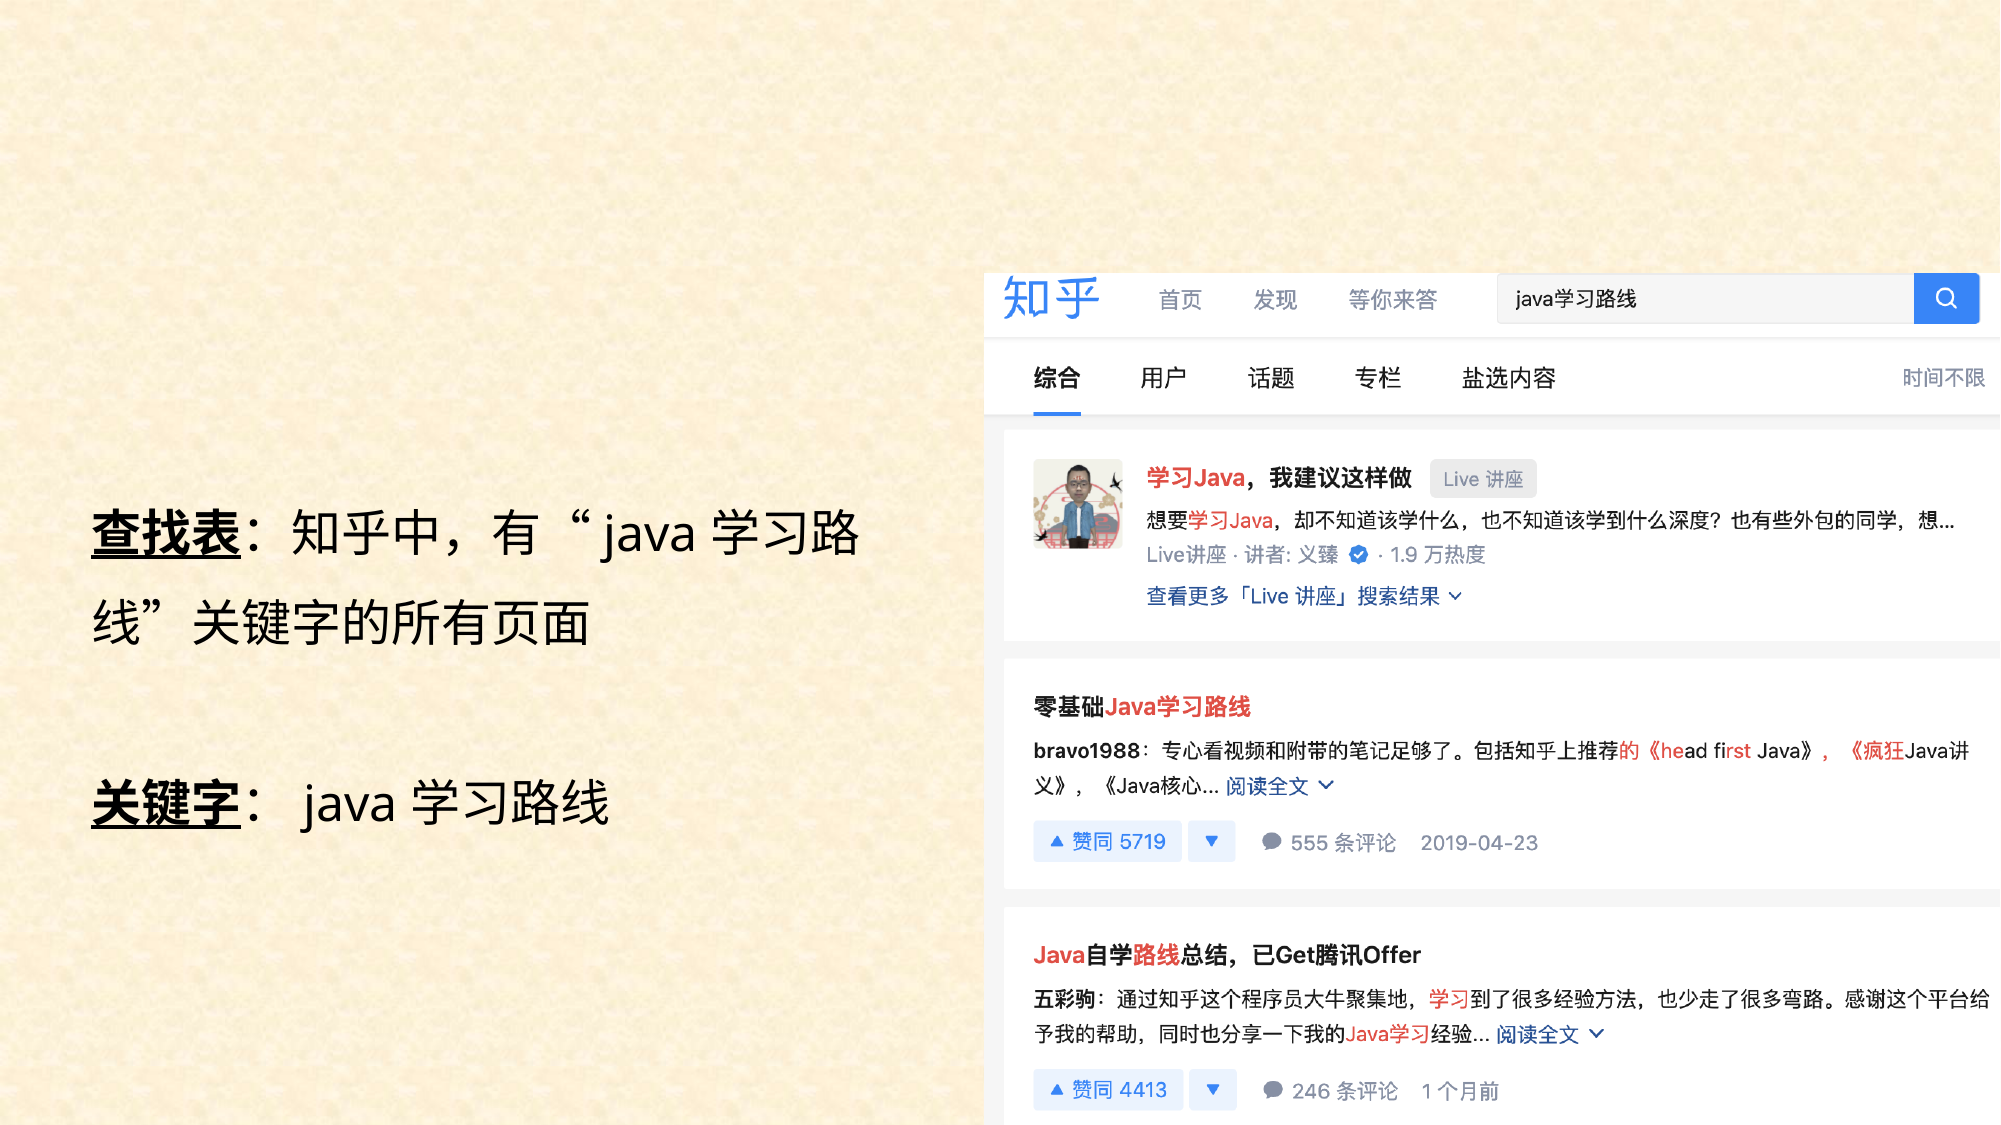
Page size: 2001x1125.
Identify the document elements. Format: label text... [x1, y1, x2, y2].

picture [0, 0, 2001, 1125]
text_box 查找表：知乎中，有“java学习路线”关键字的所有页面 关键字：java学习路线 [76, 463, 935, 839]
